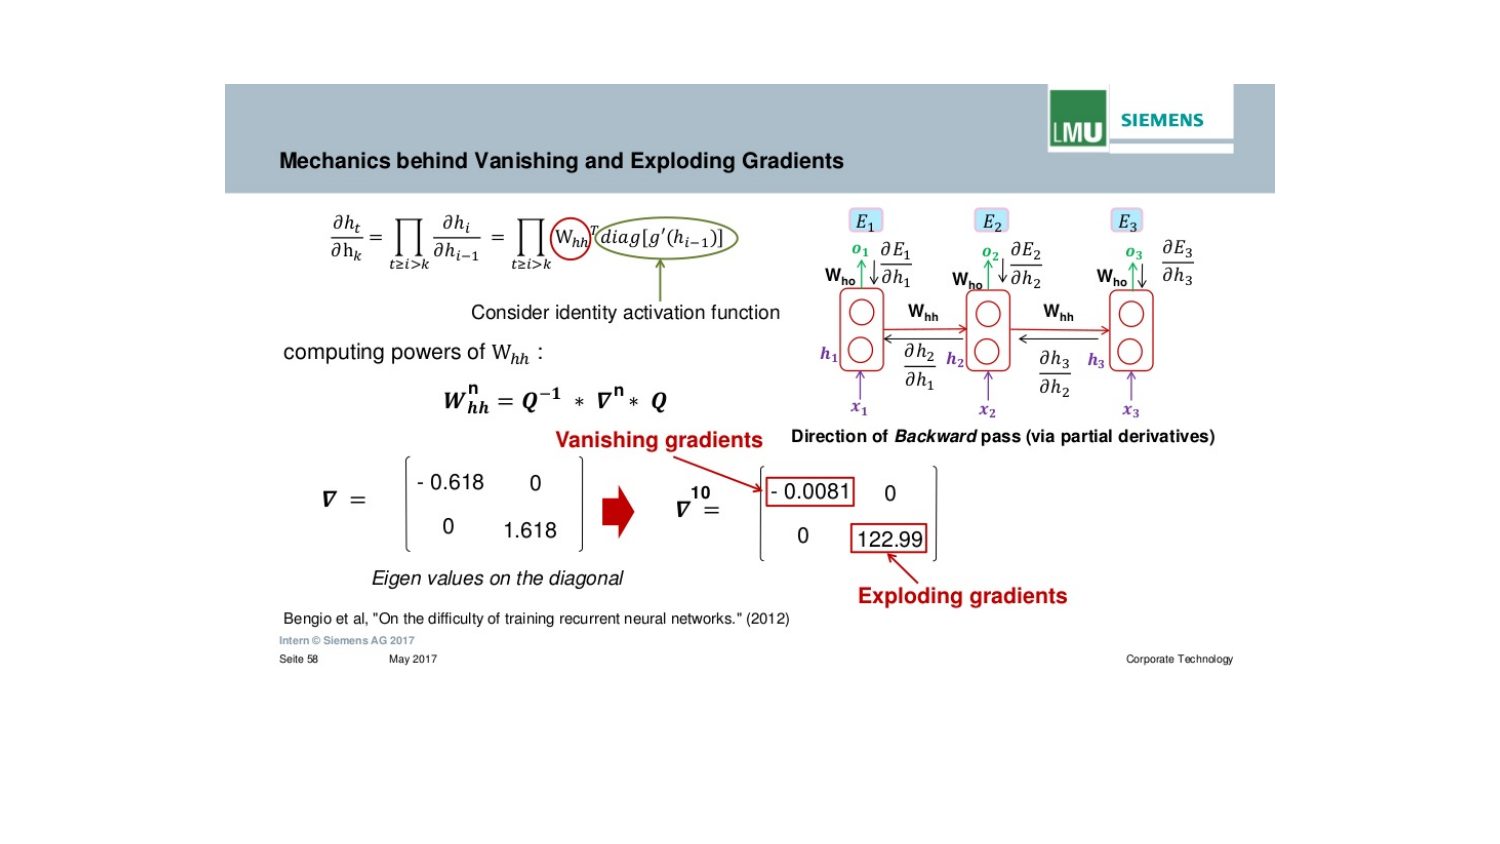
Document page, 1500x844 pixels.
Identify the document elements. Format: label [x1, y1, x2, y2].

picture [224, 84, 1276, 676]
